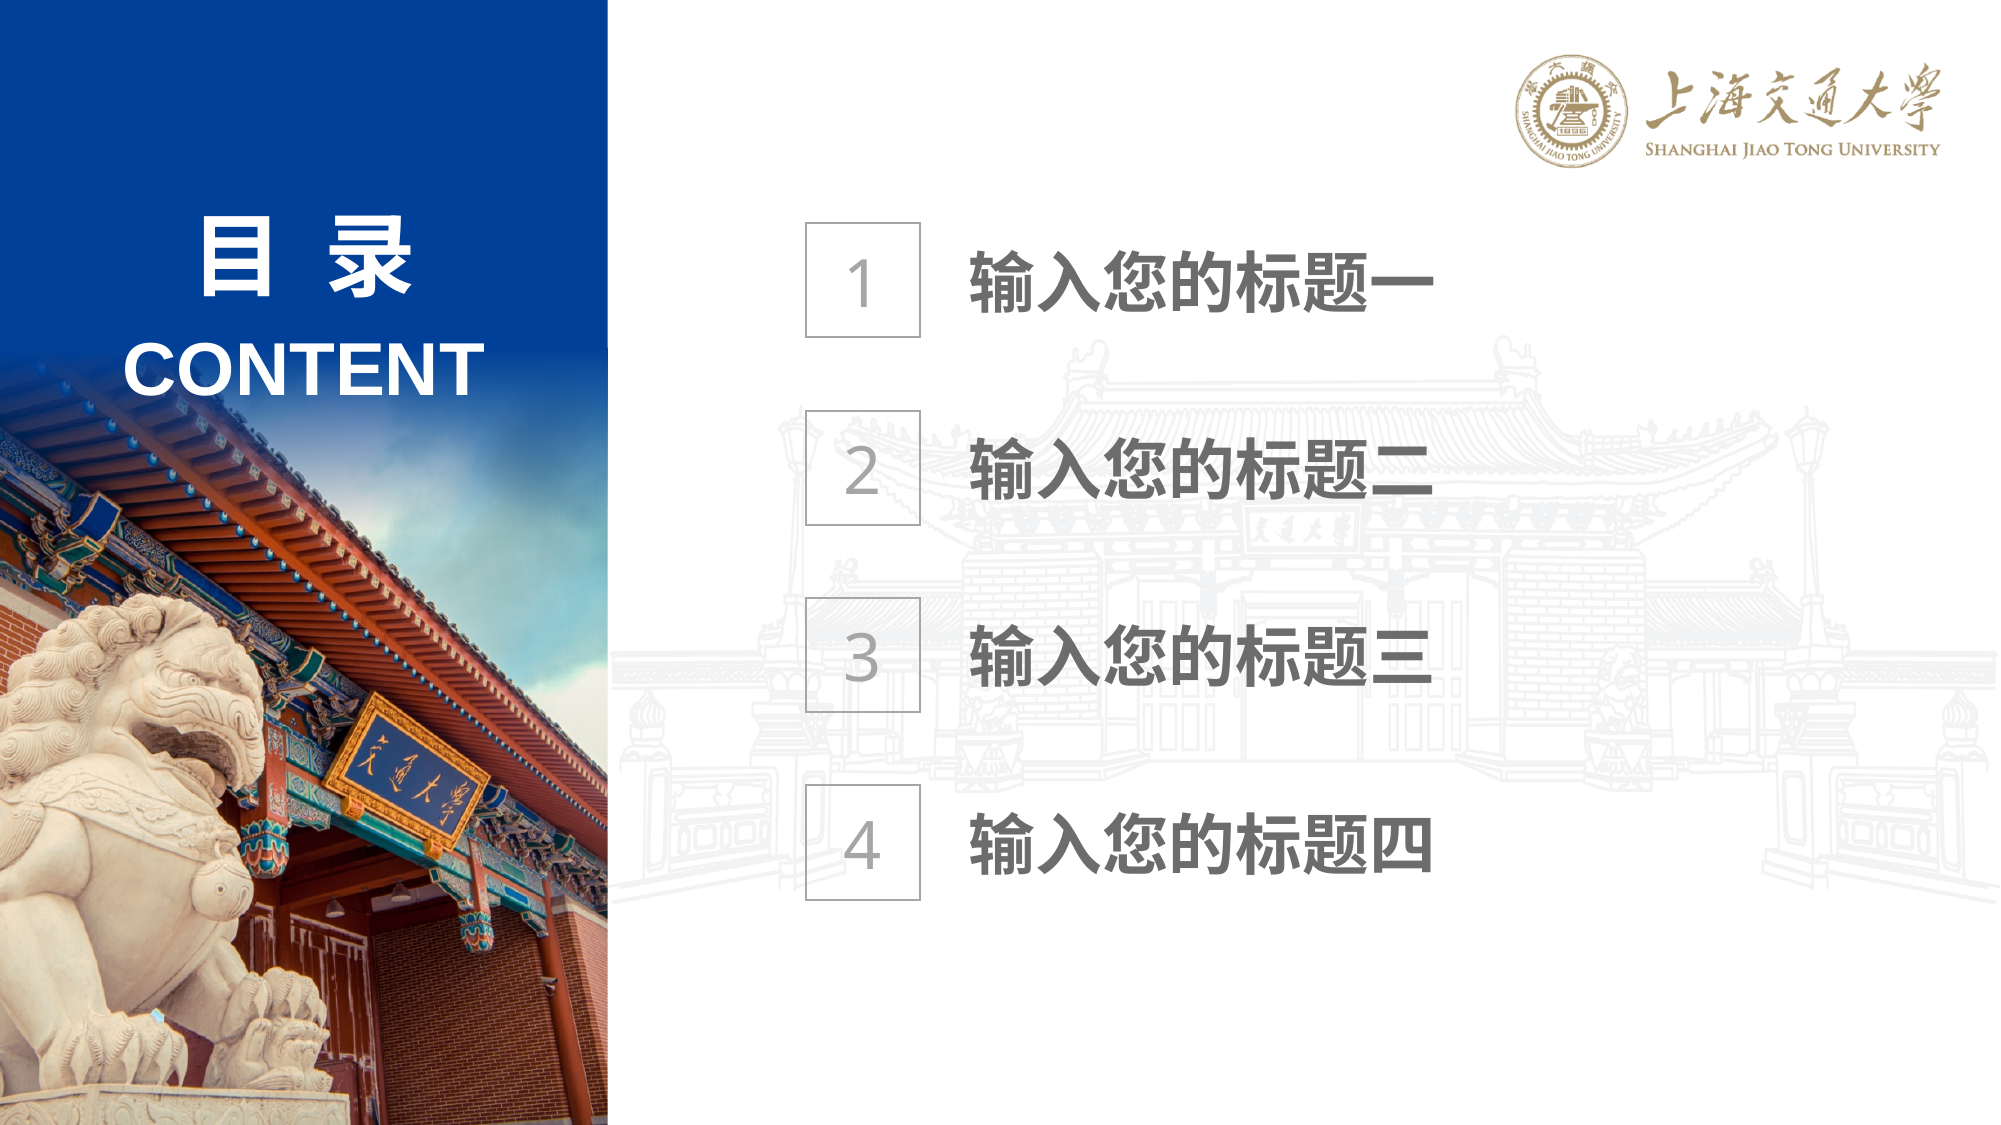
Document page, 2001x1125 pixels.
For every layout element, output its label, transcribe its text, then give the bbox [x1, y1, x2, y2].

text_box 3 [805, 597, 921, 713]
picture [0, 462, 608, 1125]
text_box 输入您的标题三 [953, 597, 1861, 713]
text_box 4 [805, 784, 921, 901]
text_box 输入您的标题一 [953, 222, 1861, 338]
text_box 输入您的标题四 [953, 784, 1861, 901]
text_box 输入您的标题二 [953, 410, 1861, 526]
text_box 2 [805, 410, 921, 526]
text_box 1 [805, 222, 921, 338]
